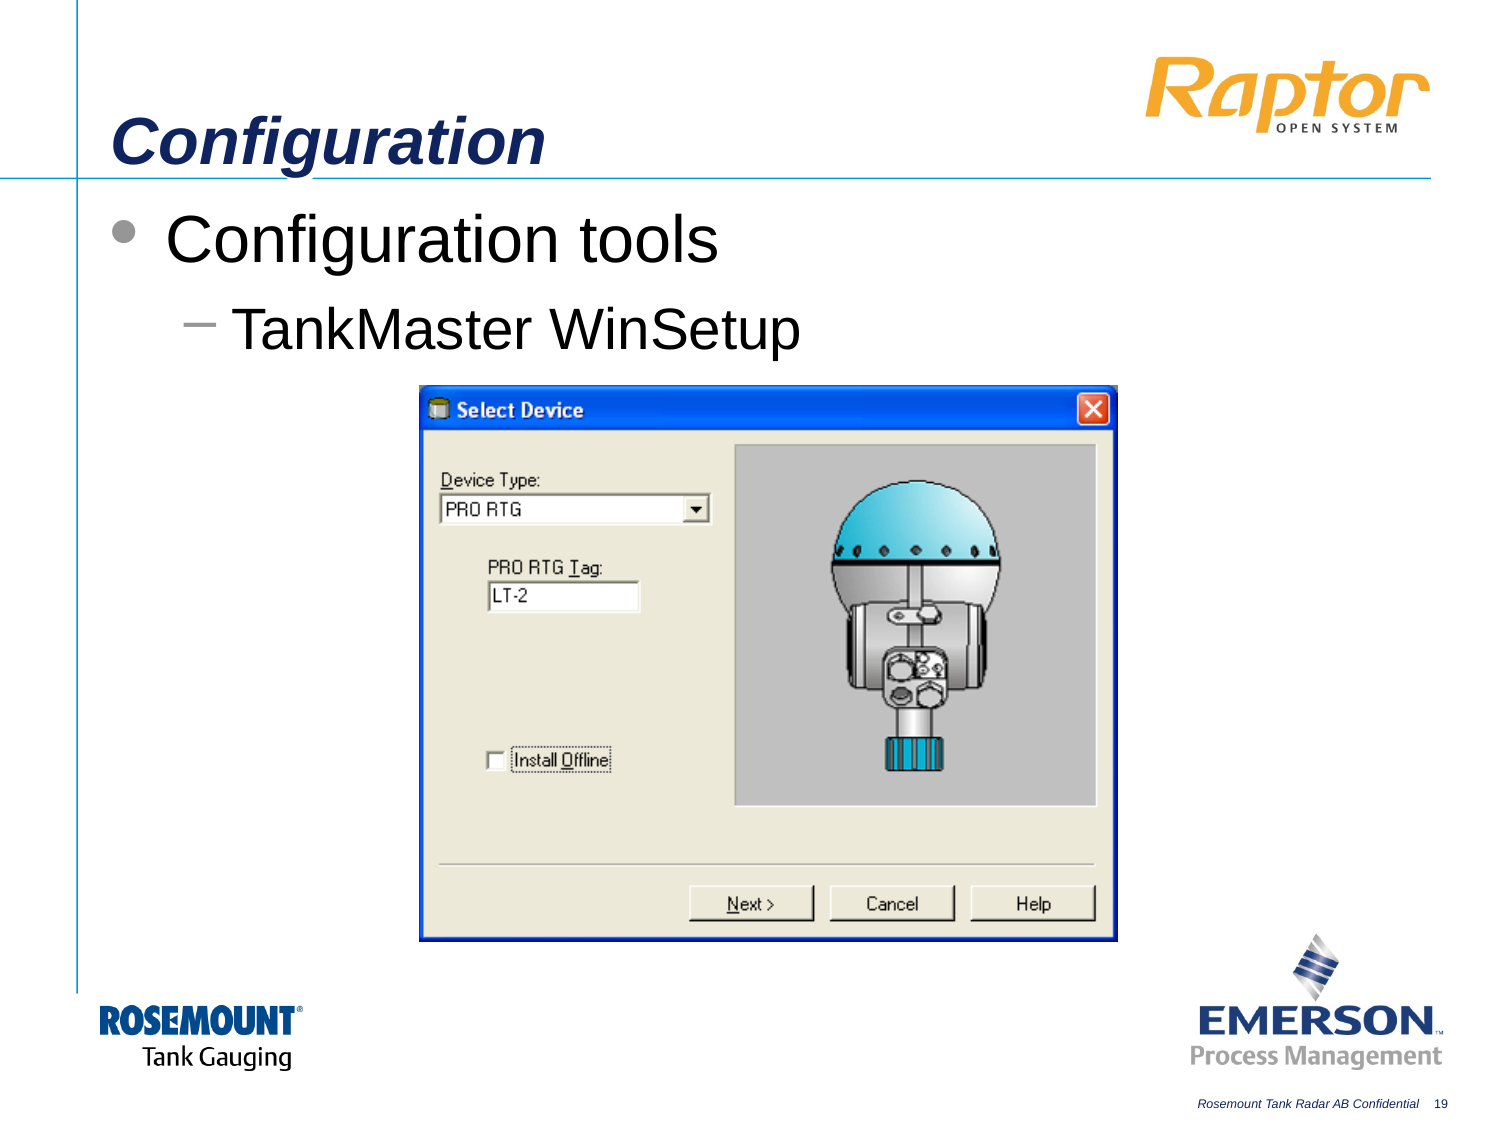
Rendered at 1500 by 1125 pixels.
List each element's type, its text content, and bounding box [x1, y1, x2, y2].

picture [100, 1005, 303, 1071]
list Configuration tools TankMaster WinSetup [93, 197, 1463, 944]
picture [1173, 944, 1461, 1098]
slide_number 19 [1412, 1095, 1449, 1109]
picture [418, 385, 1118, 942]
title Configuration [95, 66, 1342, 186]
picture [1139, 54, 1436, 135]
